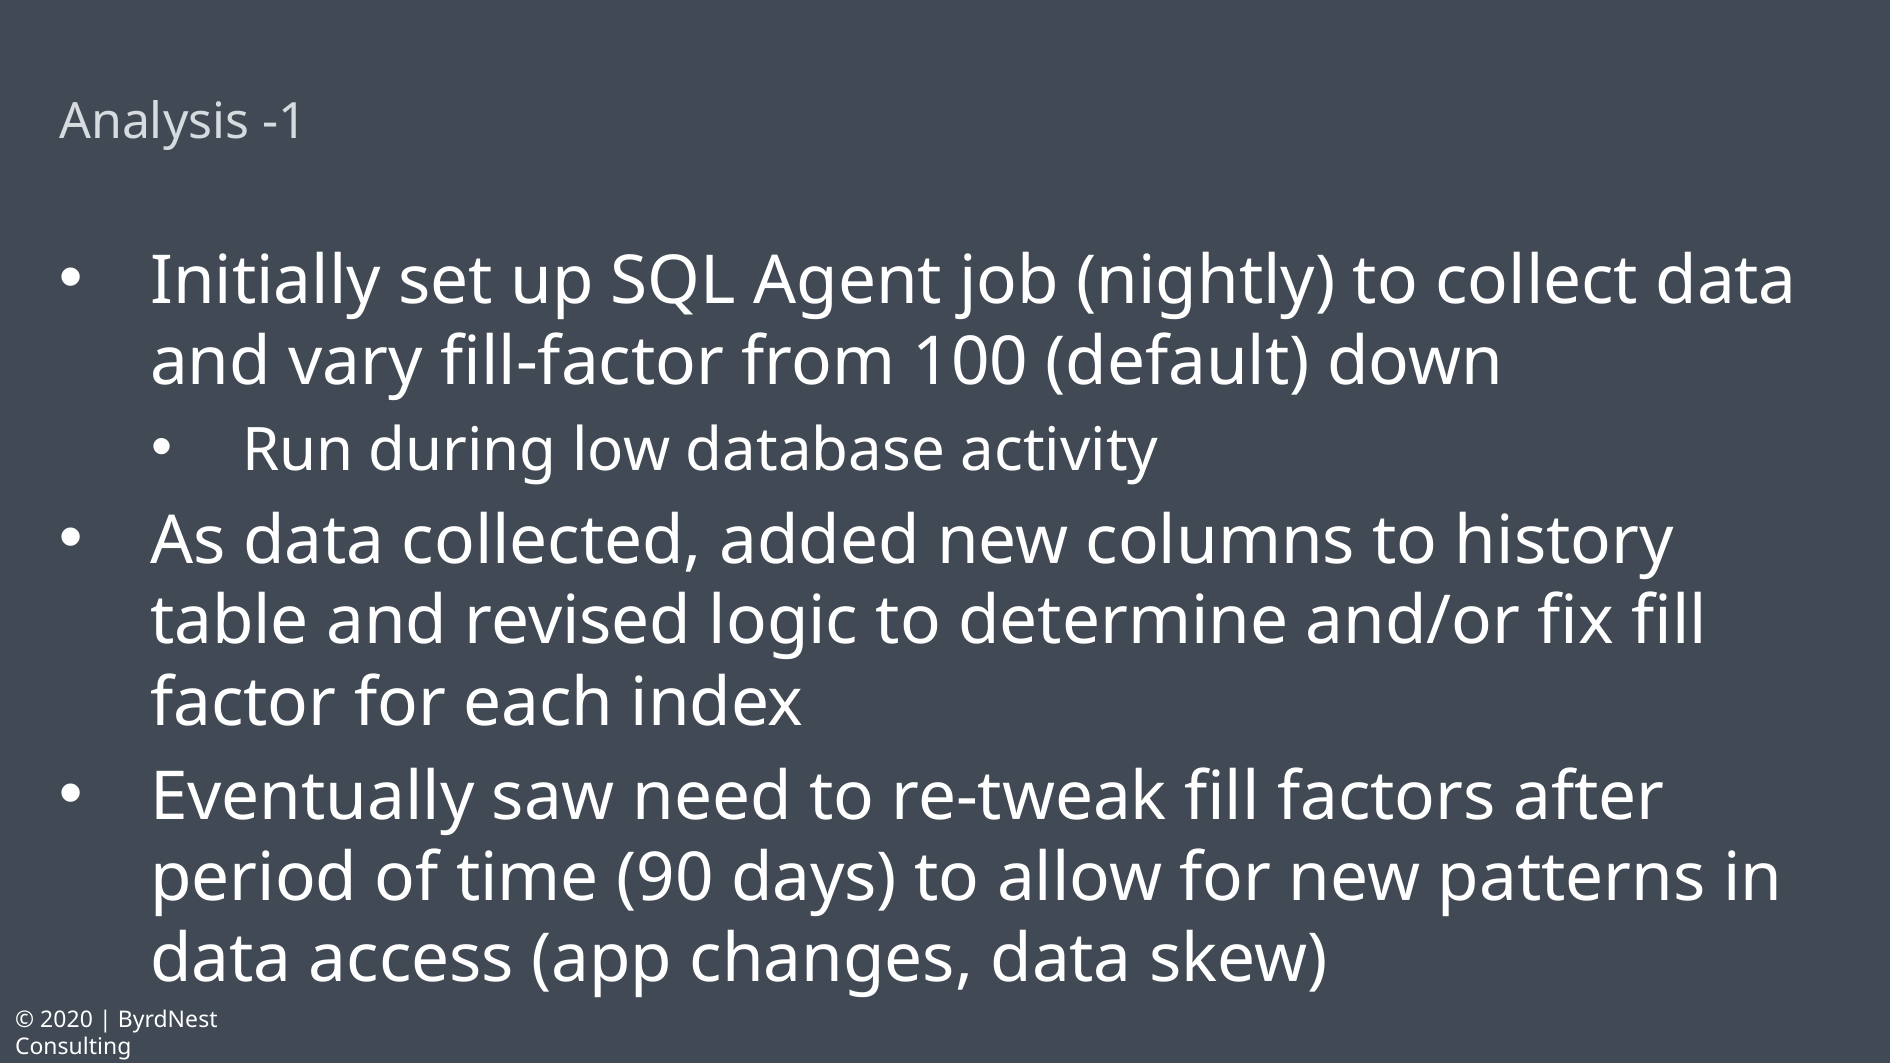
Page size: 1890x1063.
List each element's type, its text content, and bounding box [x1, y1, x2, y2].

text_box © 2020 | ByrdNest Consulting [0, 1001, 337, 1062]
list Initially set up SQL Agent job (nightly) to collect data and vary fill-factor from 100 (default) down Run during low database activity As data collected, added new columns to history table and revised logic to determine and/or fix fill factor for each index Eventually saw need to re-tweak fill factors after period of time (90 days) to allow for new patterns in data access (app changes, data skew) [59, 236, 1831, 1004]
title Analysis -1 [59, 59, 1831, 178]
